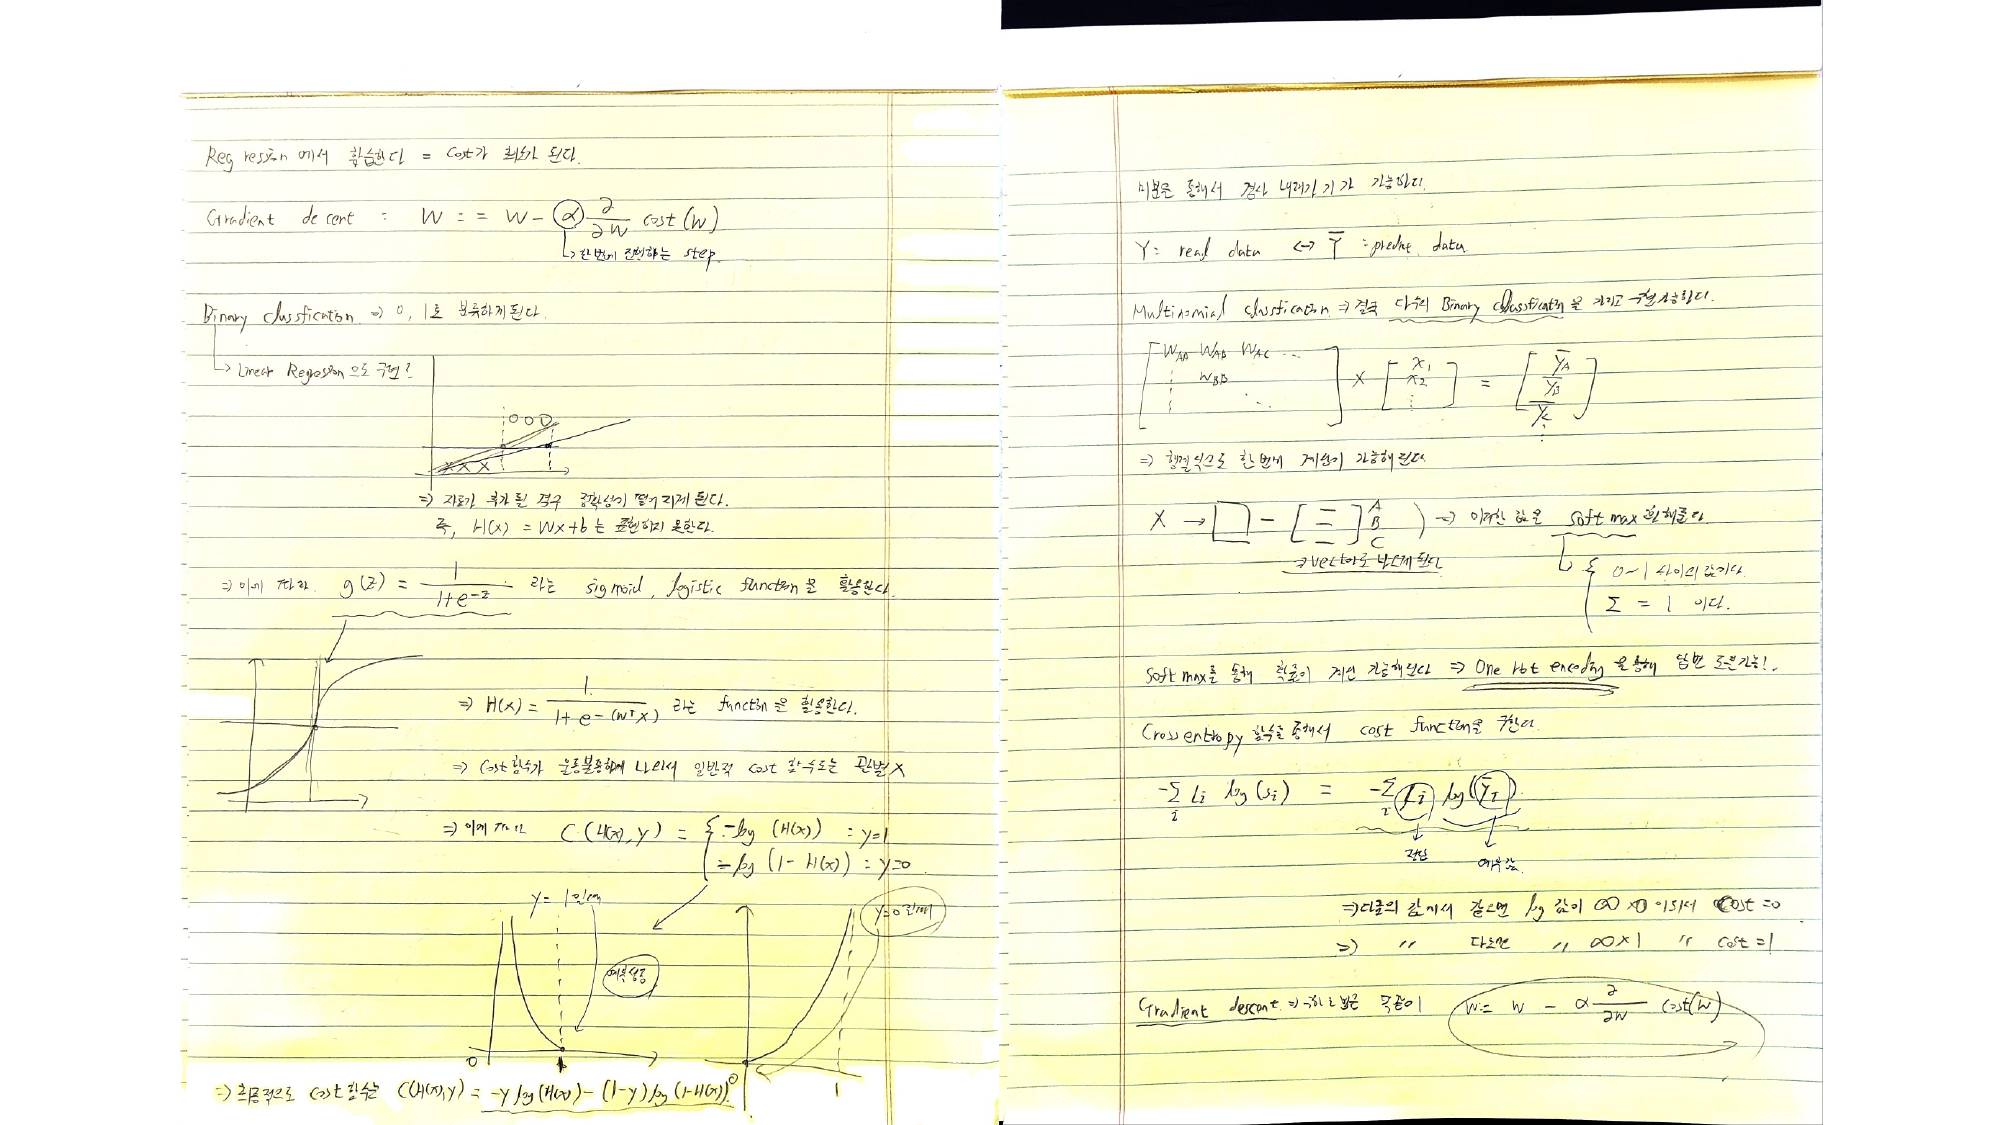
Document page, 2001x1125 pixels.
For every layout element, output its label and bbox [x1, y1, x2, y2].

picture [179, 0, 1823, 1125]
